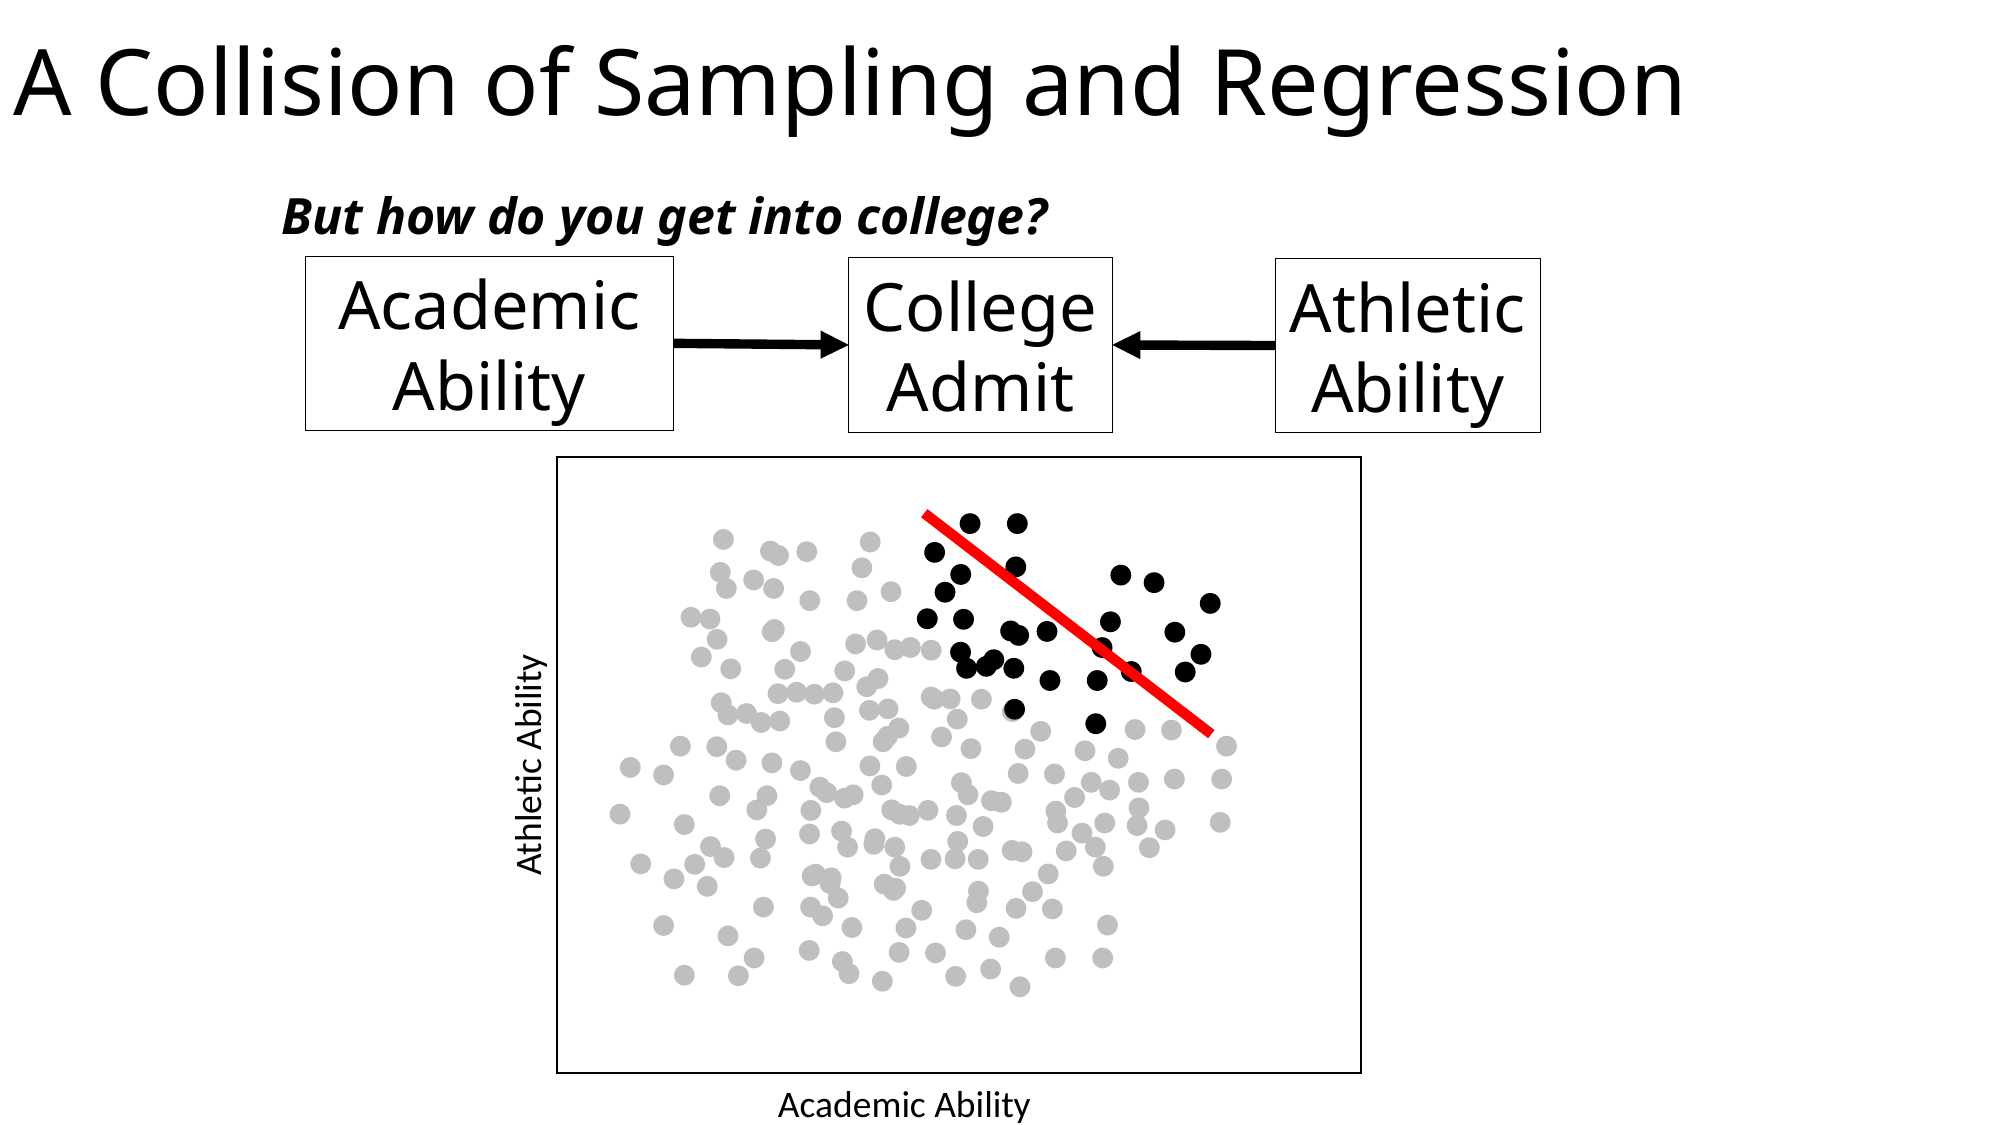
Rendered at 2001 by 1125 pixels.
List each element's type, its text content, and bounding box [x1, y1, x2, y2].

list But how do you get into college? [266, 195, 1617, 926]
text_box Academic Ability [305, 256, 674, 431]
text_box Athletic Ability [1275, 258, 1541, 433]
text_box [924, 513, 1212, 735]
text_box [496, 456, 1362, 1125]
title A Collision of Sampling and Regression [0, 0, 1724, 195]
text_box College Admit [848, 257, 1113, 433]
